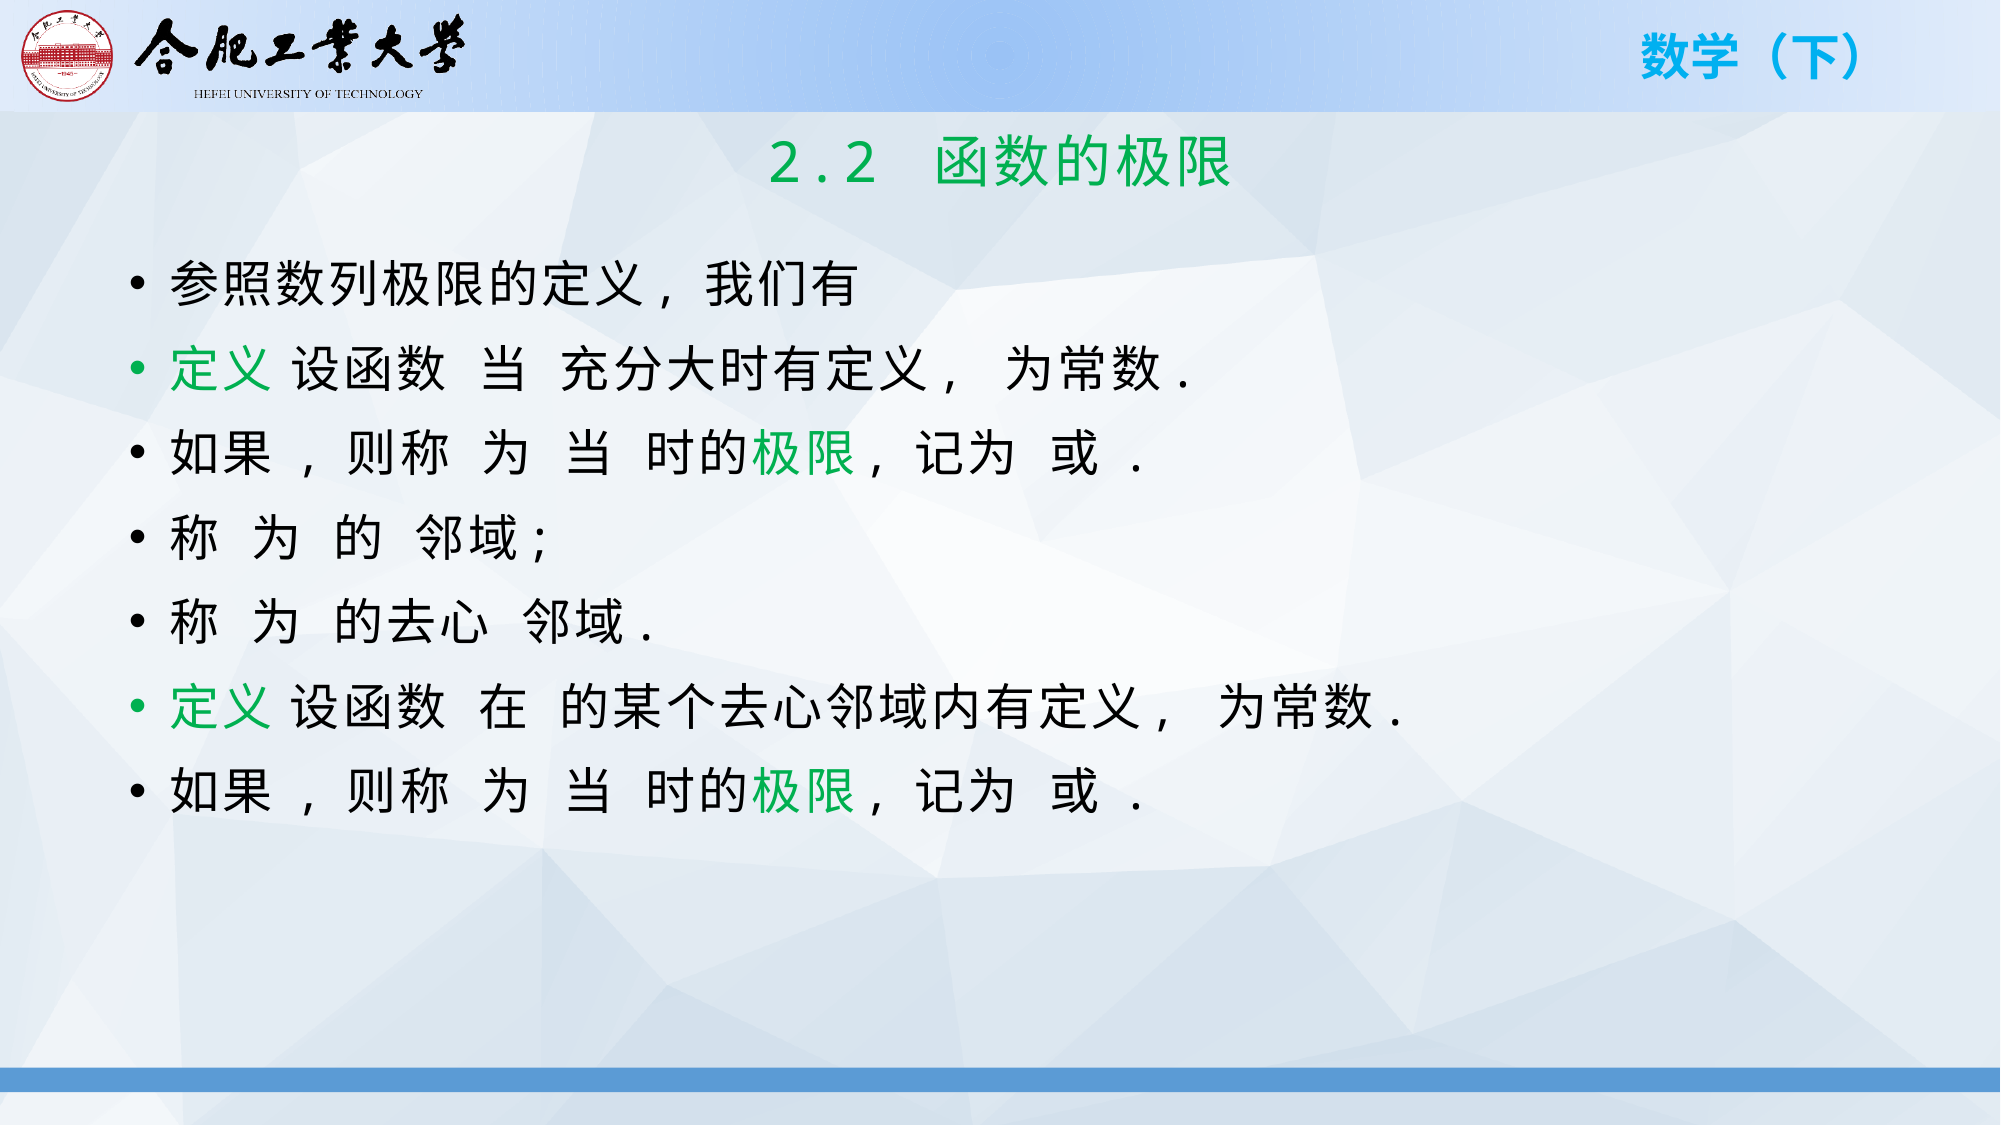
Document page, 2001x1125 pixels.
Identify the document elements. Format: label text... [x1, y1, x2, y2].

picture [21, 10, 113, 102]
picture [0, 0, 2001, 1125]
picture [134, 13, 465, 98]
title 2.2 函数的极限 [114, 118, 1886, 201]
